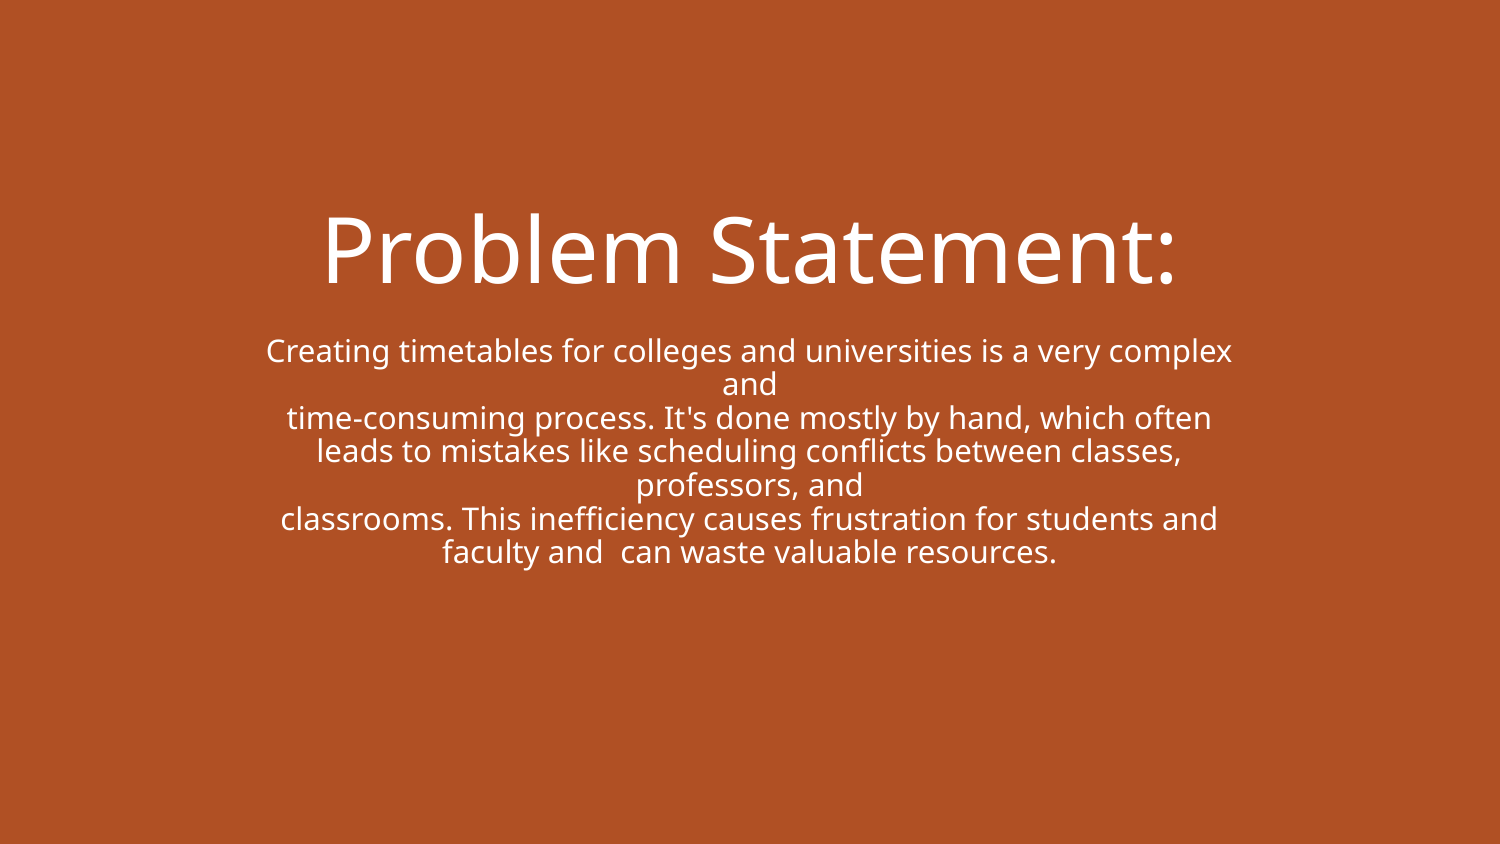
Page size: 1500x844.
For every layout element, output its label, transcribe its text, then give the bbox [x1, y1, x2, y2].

text_box [662, 310, 869, 388]
title Problem Statement: Creating timetables for colleges and universities is a very complex and time-consuming process. It's done mostly by hand, which often leads to mistakes like scheduling conflicts between classes, professors, and classrooms. This inefficiency causes frustration for students and faculty and can waste valuable resources. [232, 189, 1268, 717]
